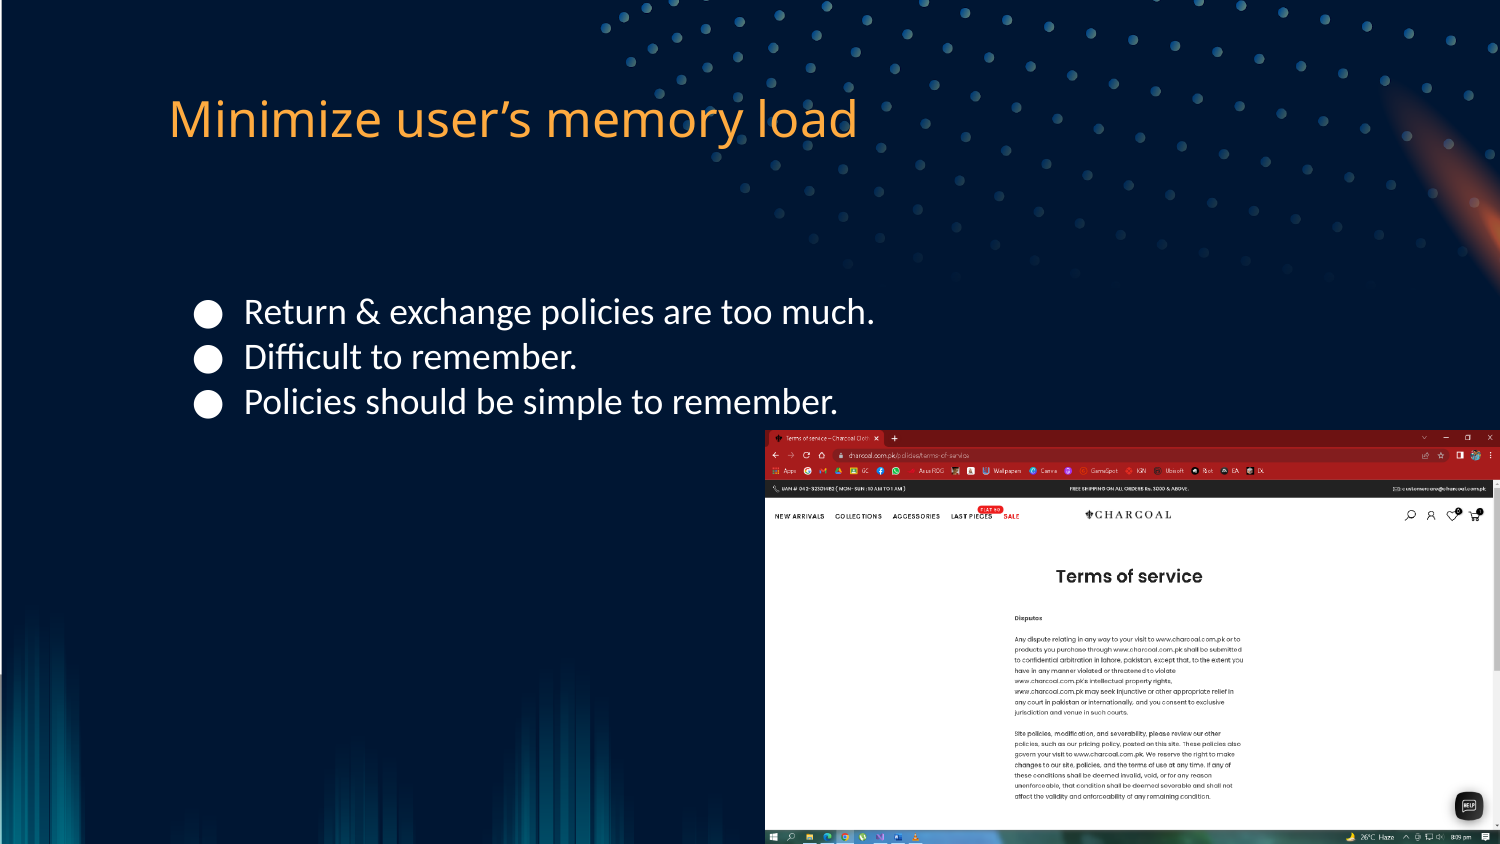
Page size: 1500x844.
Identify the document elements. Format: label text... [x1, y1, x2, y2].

picture [41, 769, 49, 777]
title Minimize user’s memory load [153, 72, 914, 228]
picture [0, 0, 1500, 844]
list Return & exchange policies are too much. Difficult to remember. Policies should be simple to remember. [153, 272, 1362, 726]
picture [570, 800, 575, 809]
picture [554, 832, 559, 840]
